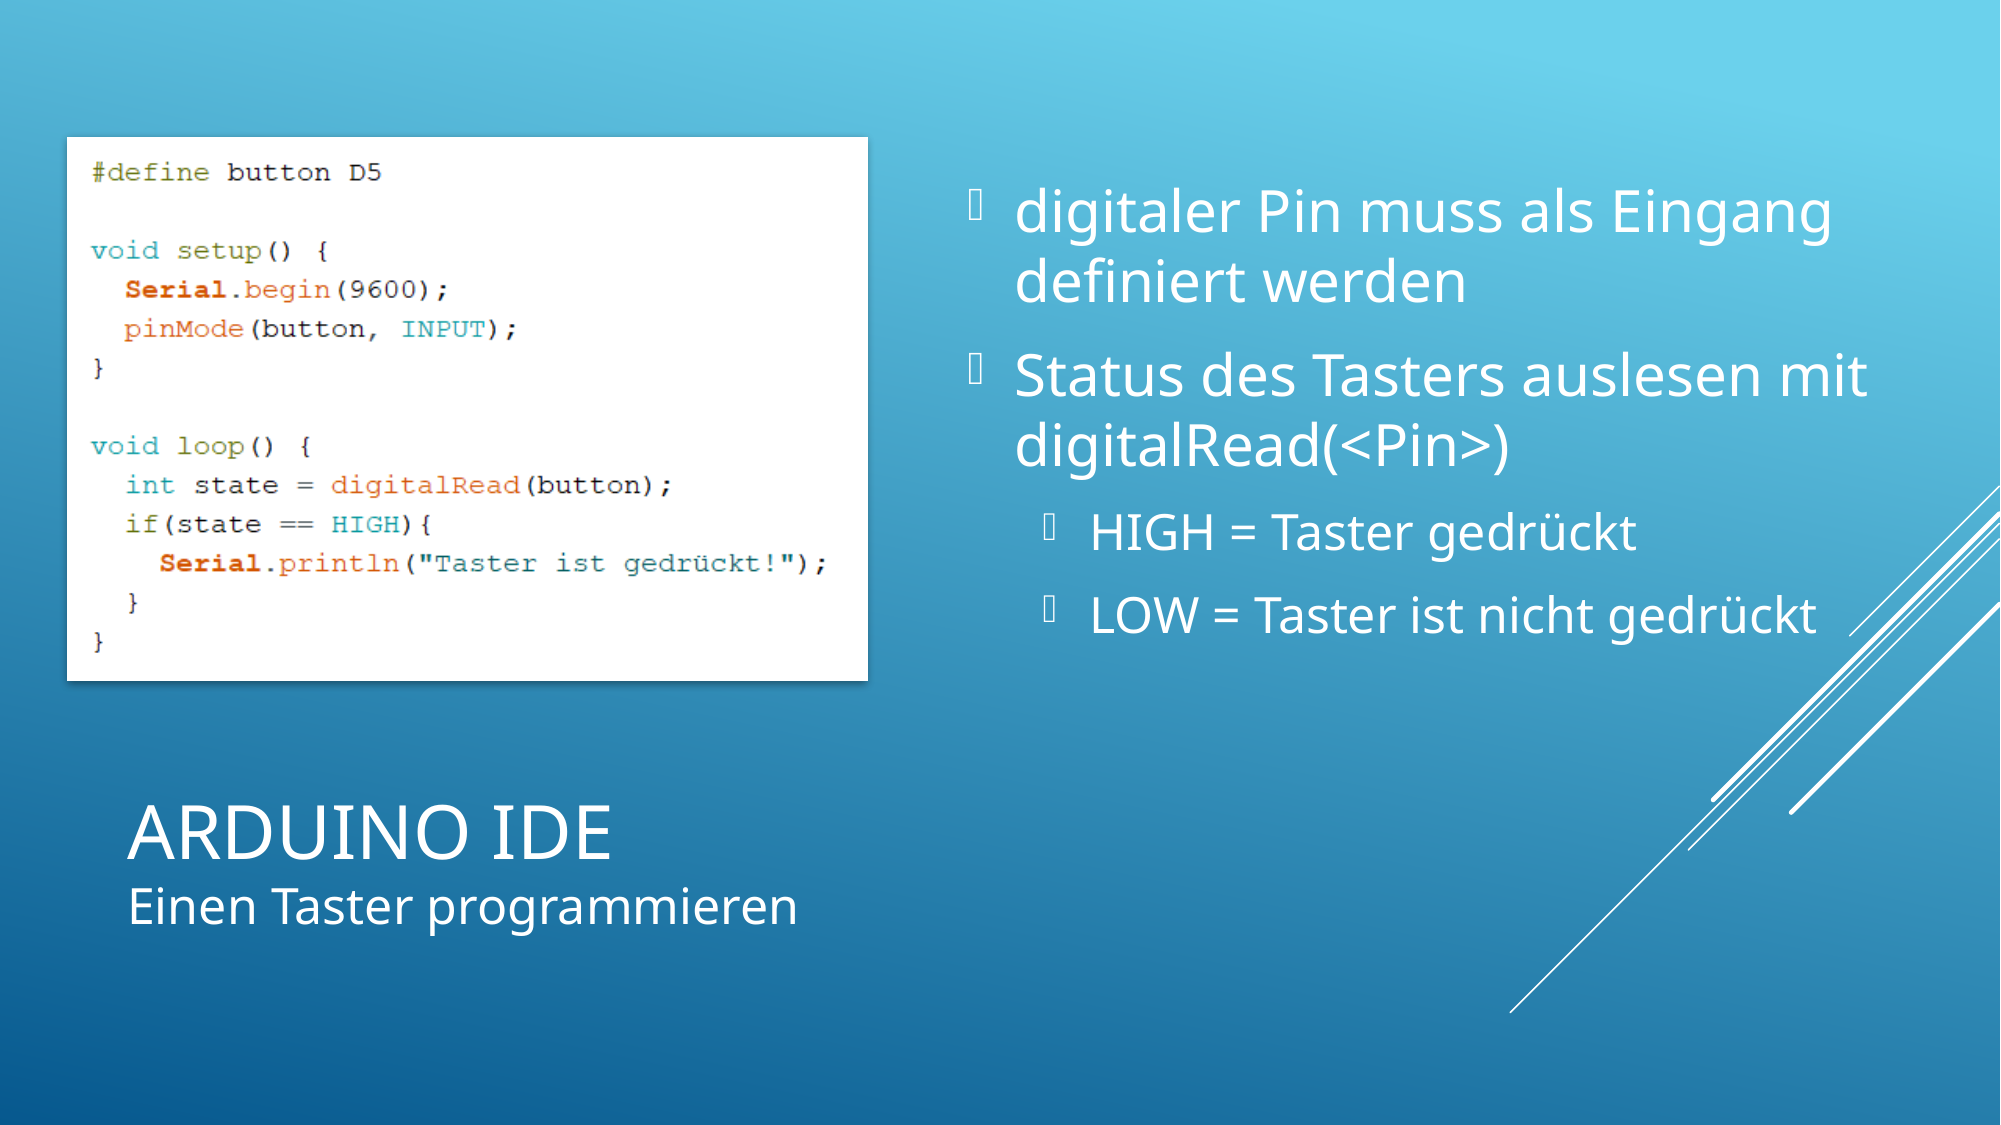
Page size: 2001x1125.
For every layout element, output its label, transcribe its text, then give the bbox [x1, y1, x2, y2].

title Arduino IDE Einen Taster programmieren [112, 736, 1513, 984]
picture [81, 150, 855, 667]
list digitaler Pin muss als Eingang definiert werden Status des Tasters auslesen mit digitalRead(<Pin>) HIGH = Taster gedrückt LOW = Taster ist nicht gedrückt [952, 112, 1895, 706]
